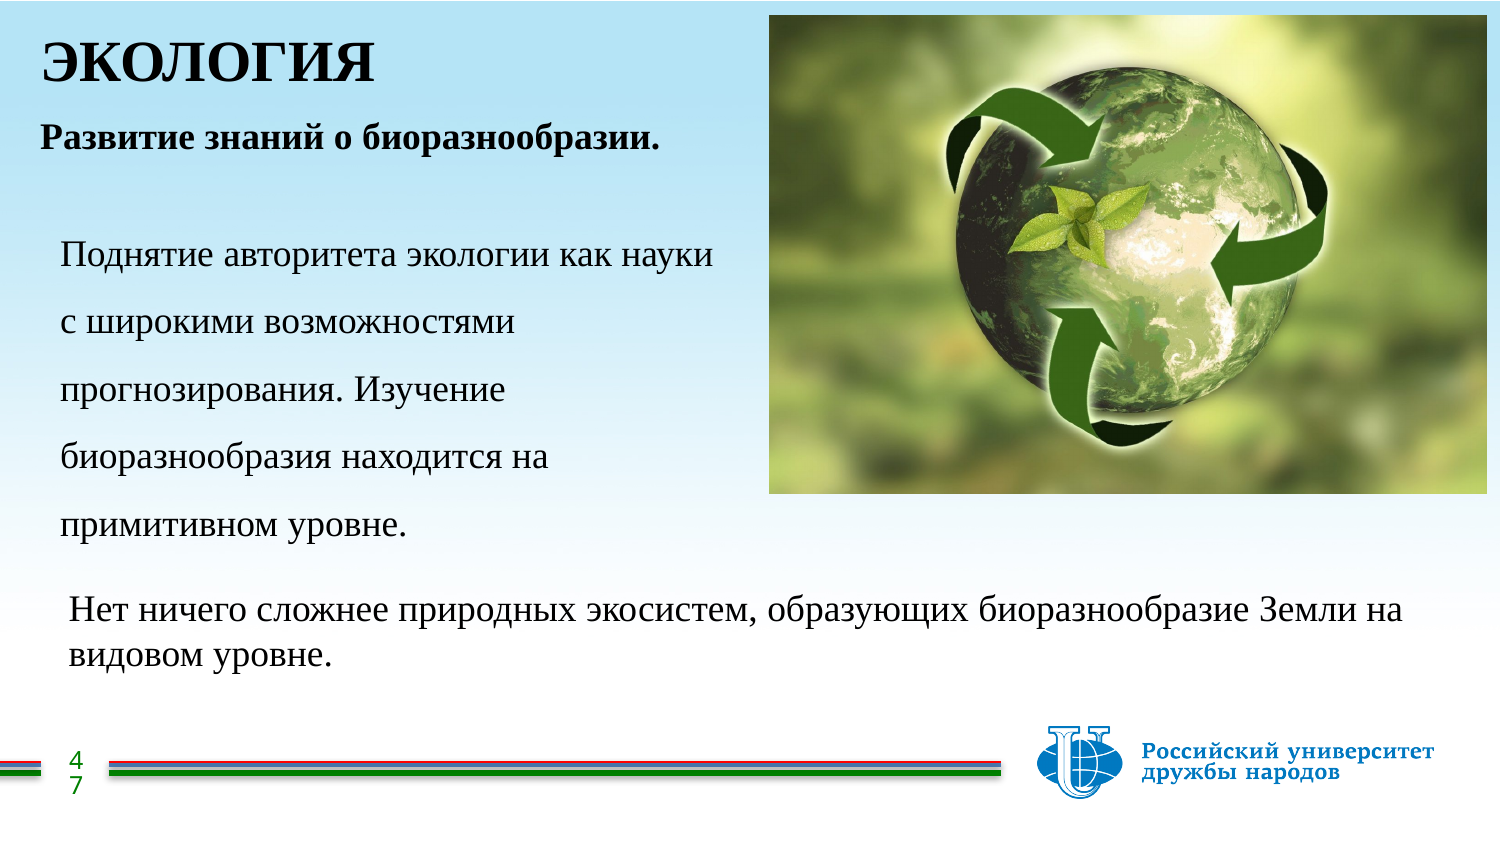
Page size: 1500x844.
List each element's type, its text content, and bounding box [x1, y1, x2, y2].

slide_number 47 [54, 749, 96, 784]
picture [0, 1, 1500, 799]
